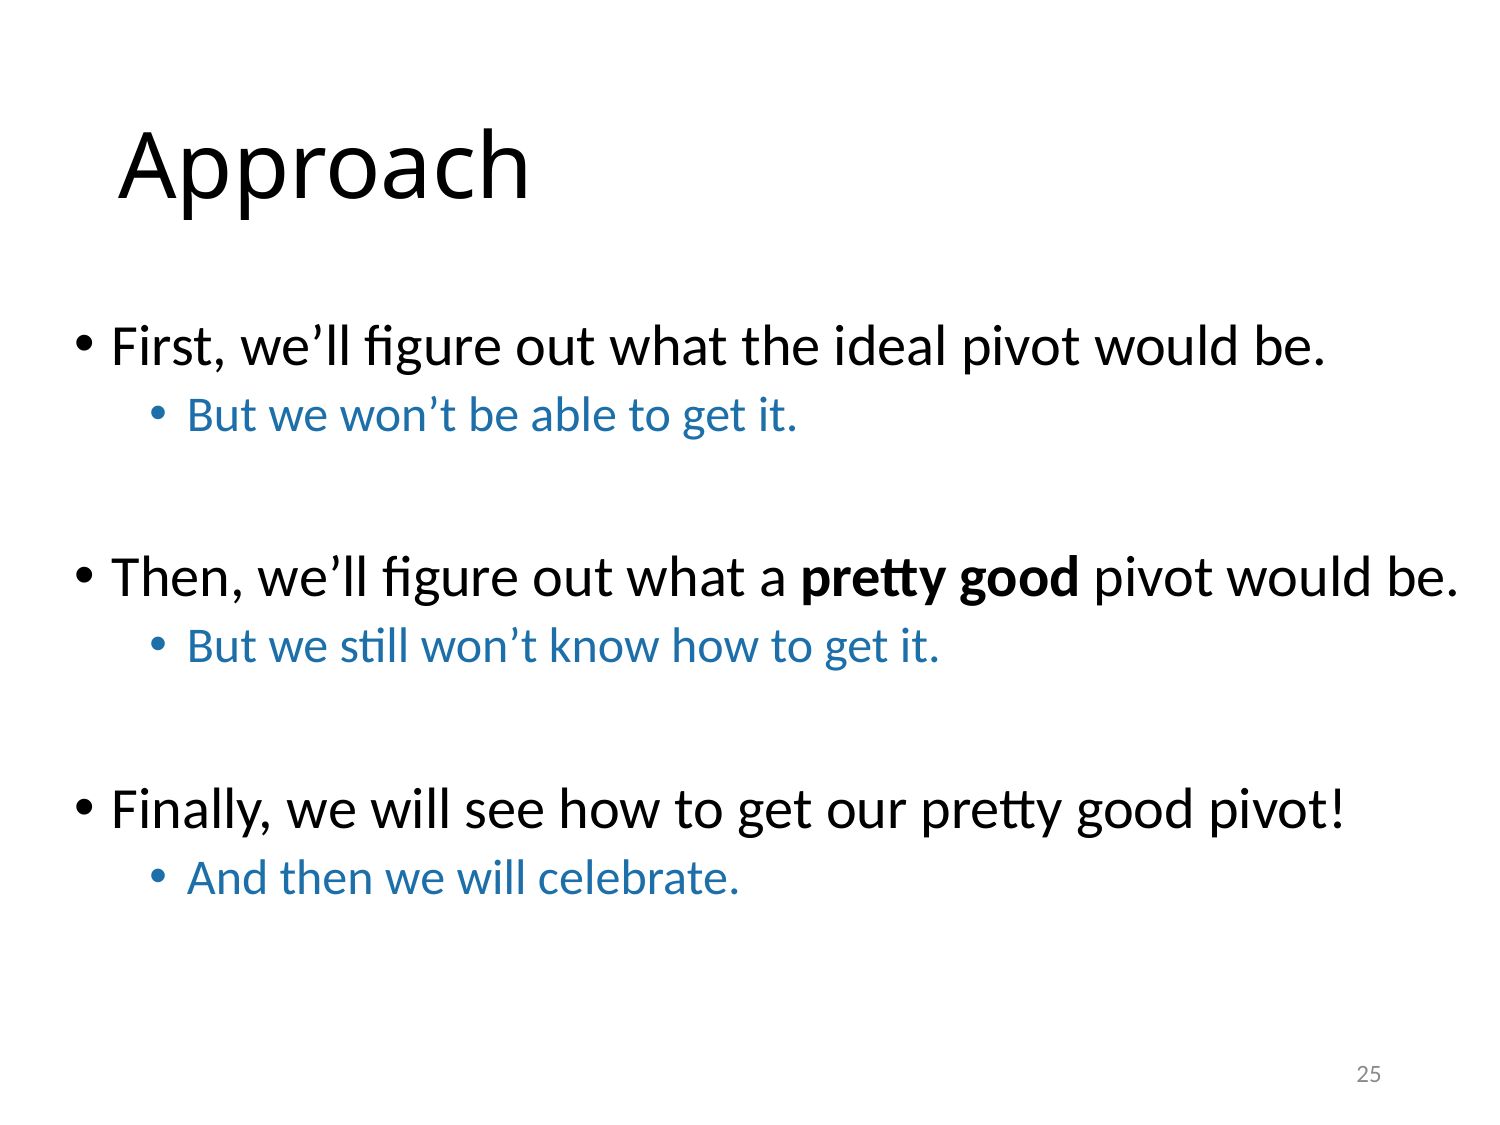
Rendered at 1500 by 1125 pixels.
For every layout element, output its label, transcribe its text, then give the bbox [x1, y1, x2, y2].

title Approach [103, 59, 1397, 278]
slide_number 25 [1059, 1042, 1397, 1103]
list First, we’ll figure out what the ideal pivot would be. But we won’t be able to get it. Then, we’ll figure out what a pretty good pivot would be. But we still won’t know how to get it. Finally, we will see how to get our pretty good pivot! And then we will celebrate. [59, 307, 1500, 1021]
